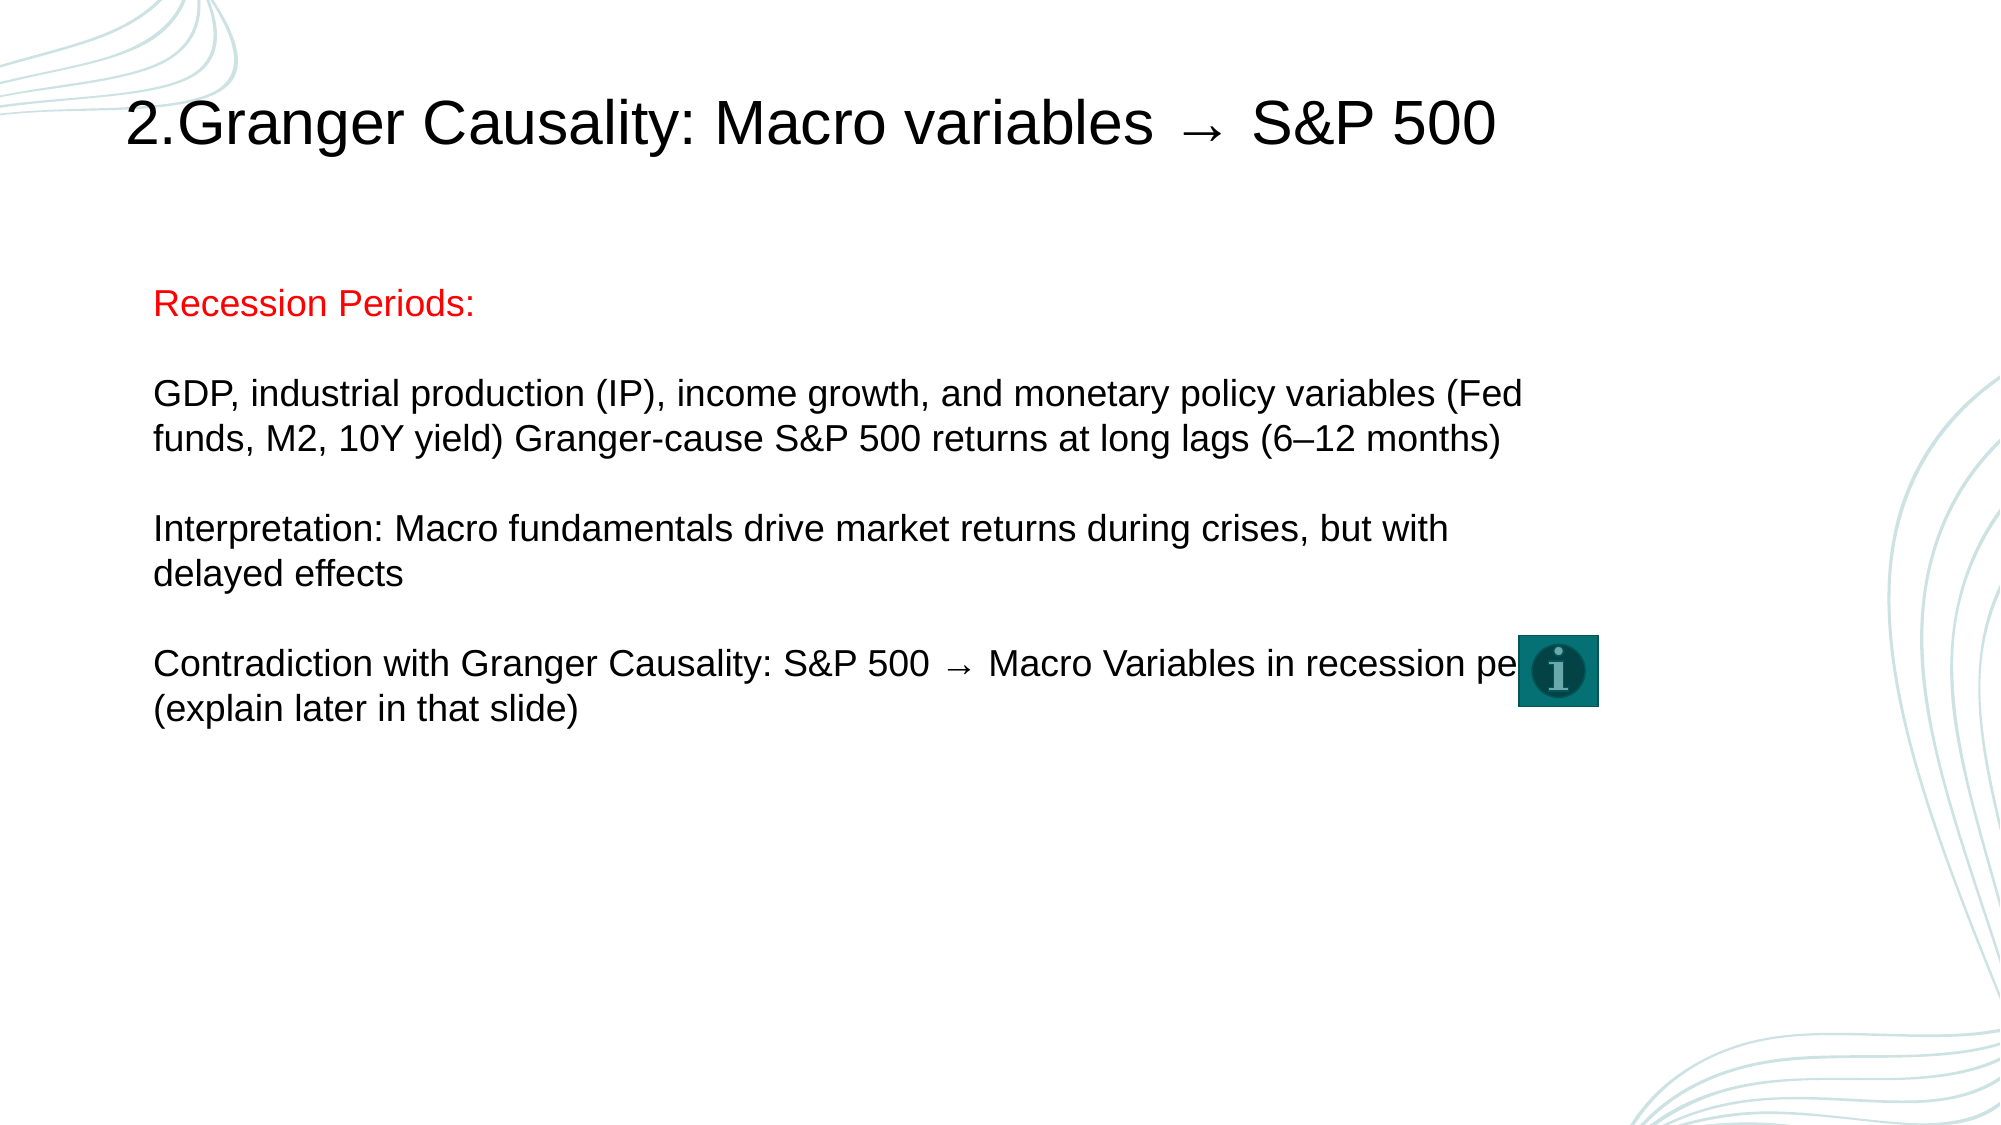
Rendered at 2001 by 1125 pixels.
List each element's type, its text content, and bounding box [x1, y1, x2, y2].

text_box 2.Granger Causality: Macro variables → S&P 500 [109, 70, 1891, 178]
text_box Recession Periods: GDP, industrial production (IP), income growth, and monetary policy variables (Fed funds, M2, 10Y yield) Granger-cause S&P 500 returns at long lags (6–12 months) Interpretation: Macro fundamentals drive market returns during crises, but with delayed effects Contradiction with Granger Causality: S&P 500 → Macro Variables in recession period (explain later in that slide) [138, 272, 1599, 795]
text_box [1518, 635, 1599, 707]
